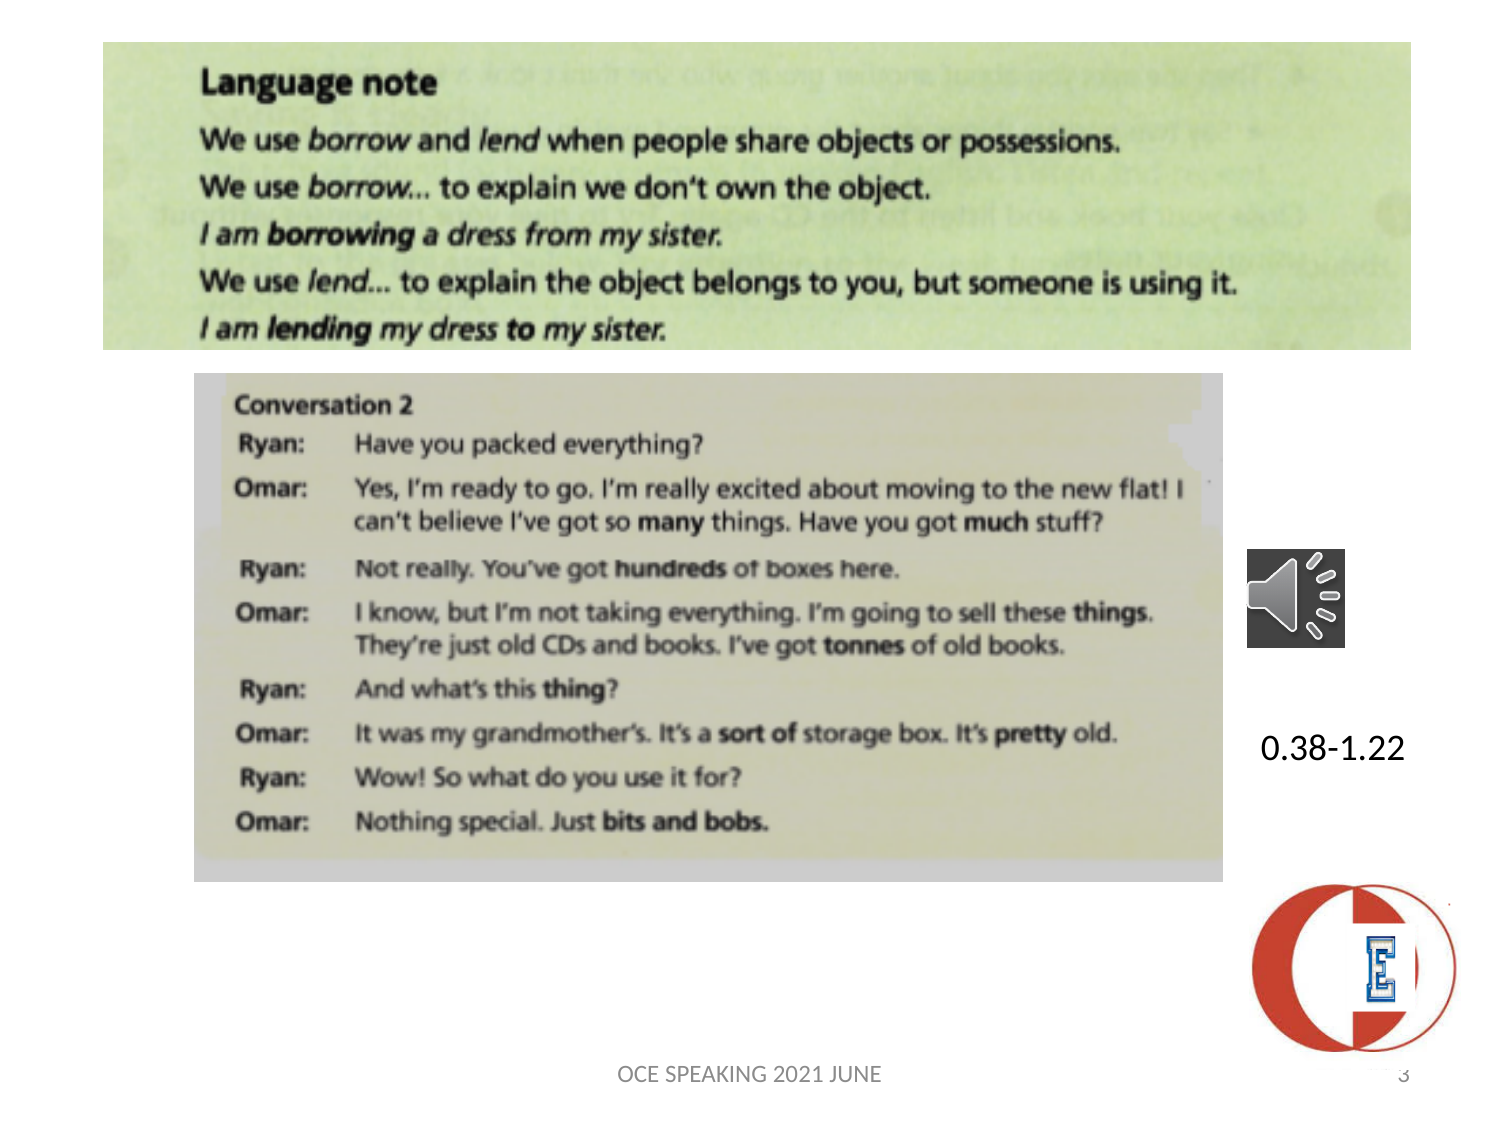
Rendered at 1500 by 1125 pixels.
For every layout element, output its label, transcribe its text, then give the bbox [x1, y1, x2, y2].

text_box 0.38-1.22 [1246, 715, 1465, 776]
picture [1245, 548, 1347, 649]
picture [1245, 881, 1465, 1070]
picture [194, 373, 1223, 882]
picture [102, 42, 1411, 351]
slide_number 3 [1074, 1042, 1425, 1103]
footer OCE SPEAKING 2021 JUNE [512, 1042, 988, 1103]
